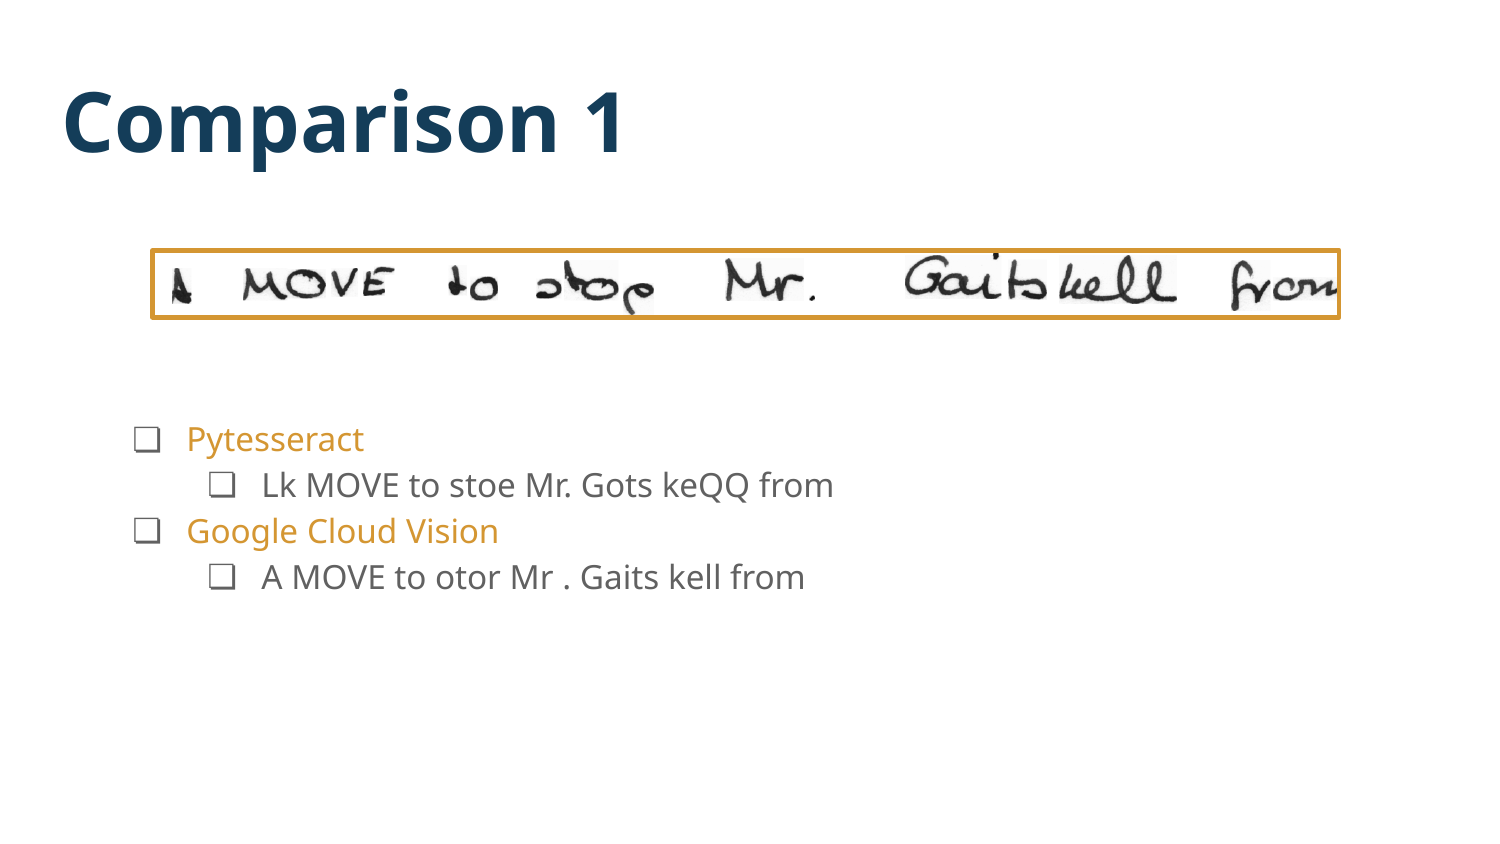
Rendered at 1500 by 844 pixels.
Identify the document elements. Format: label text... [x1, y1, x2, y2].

picture [154, 252, 1337, 316]
text_box Pytesseract Lk MOVE to stoe Mr. Gots keQQ from Google Cloud Vision A MOVE to otor Mr . Gaits kell from [96, 397, 1288, 844]
title Comparison 1 [46, 54, 1463, 205]
